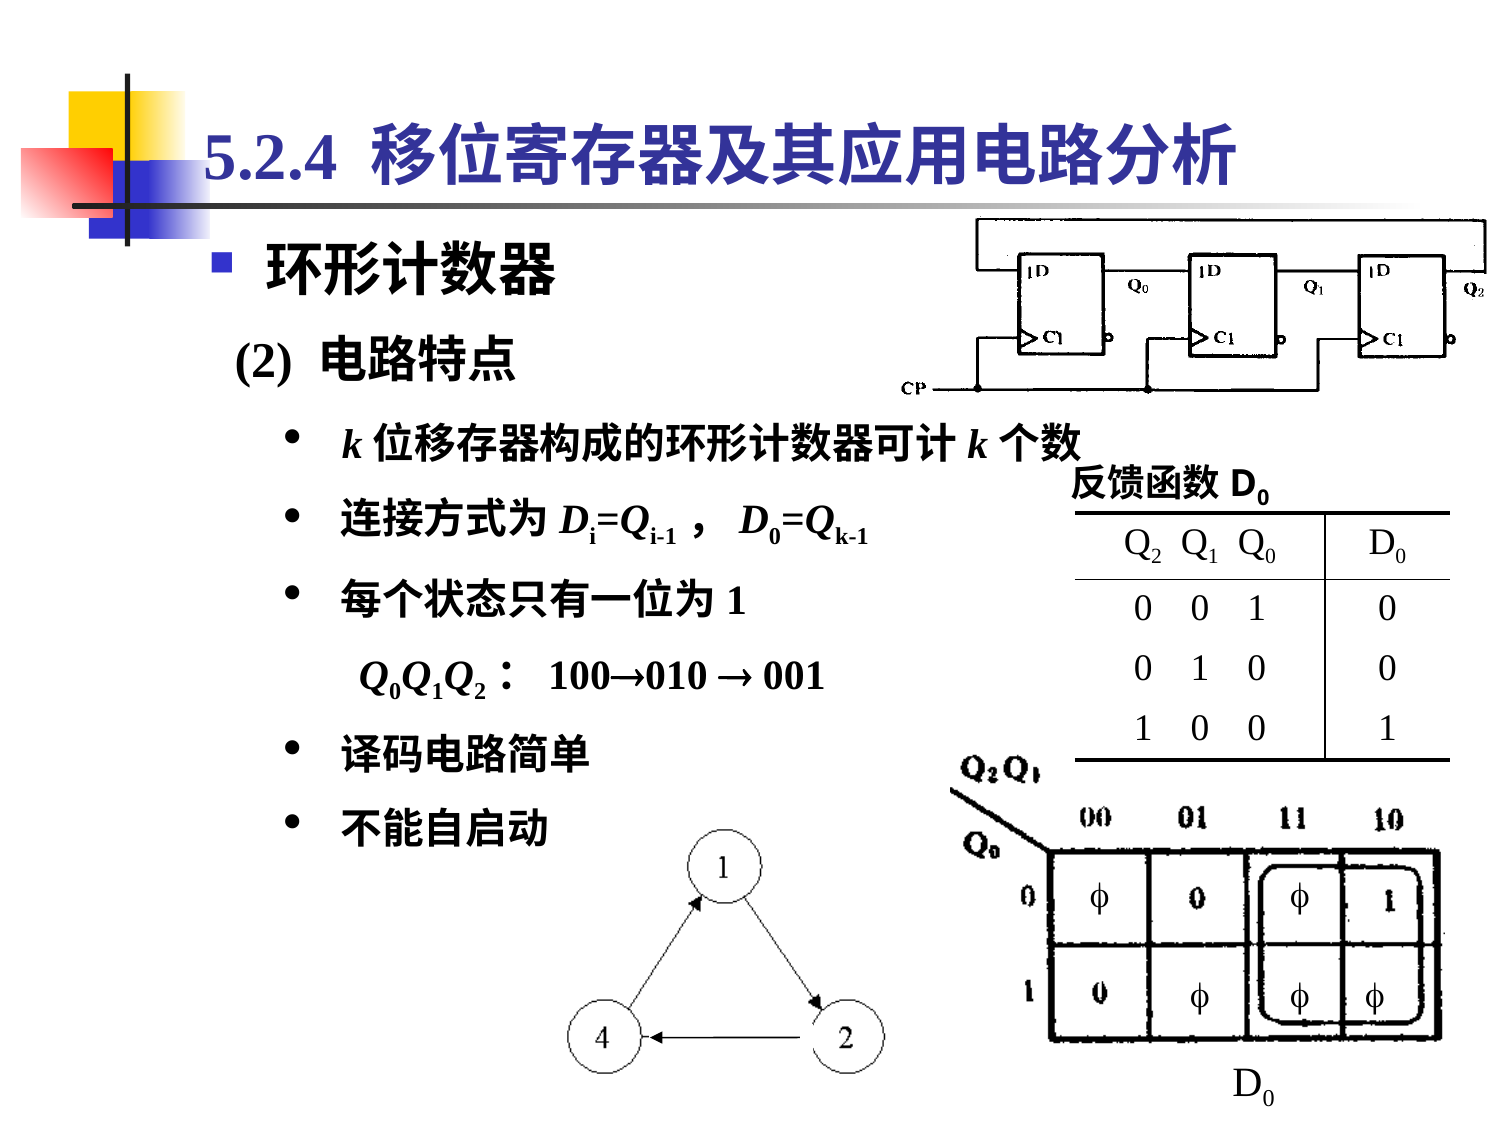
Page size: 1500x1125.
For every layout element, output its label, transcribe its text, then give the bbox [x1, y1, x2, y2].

title 5.2.4 移位寄存器及其应用电路分析 [188, 12, 1468, 200]
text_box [949, 751, 1445, 1113]
table_cell 0 [1326, 580, 1450, 640]
table_header D0 [1326, 515, 1450, 579]
table_cell 0 1 0 [1097, 640, 1324, 700]
table_cell 1 [1326, 700, 1450, 758]
list 环形计数器 [193, 224, 894, 325]
text_box (2) 电路特点 [219, 320, 533, 396]
table_cell 1 0 0 [1097, 700, 1324, 750]
text_box 反馈函数D0 [1097, 451, 1285, 518]
picture [899, 212, 1488, 396]
table_header Q2 Q1 Q0 [1097, 515, 1324, 579]
table_cell 0 [1326, 640, 1450, 700]
table_cell 0 0 1 [1097, 580, 1324, 640]
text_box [562, 824, 888, 1078]
text_box k位移存器构成的环形计数器可计k个数 连接方式为Di=Qi-1，D0=Qk-1 每个状态只有一位为1 Q0Q1Q2：100010  001 译码电路简单 不能自启动 [270, 394, 1097, 859]
